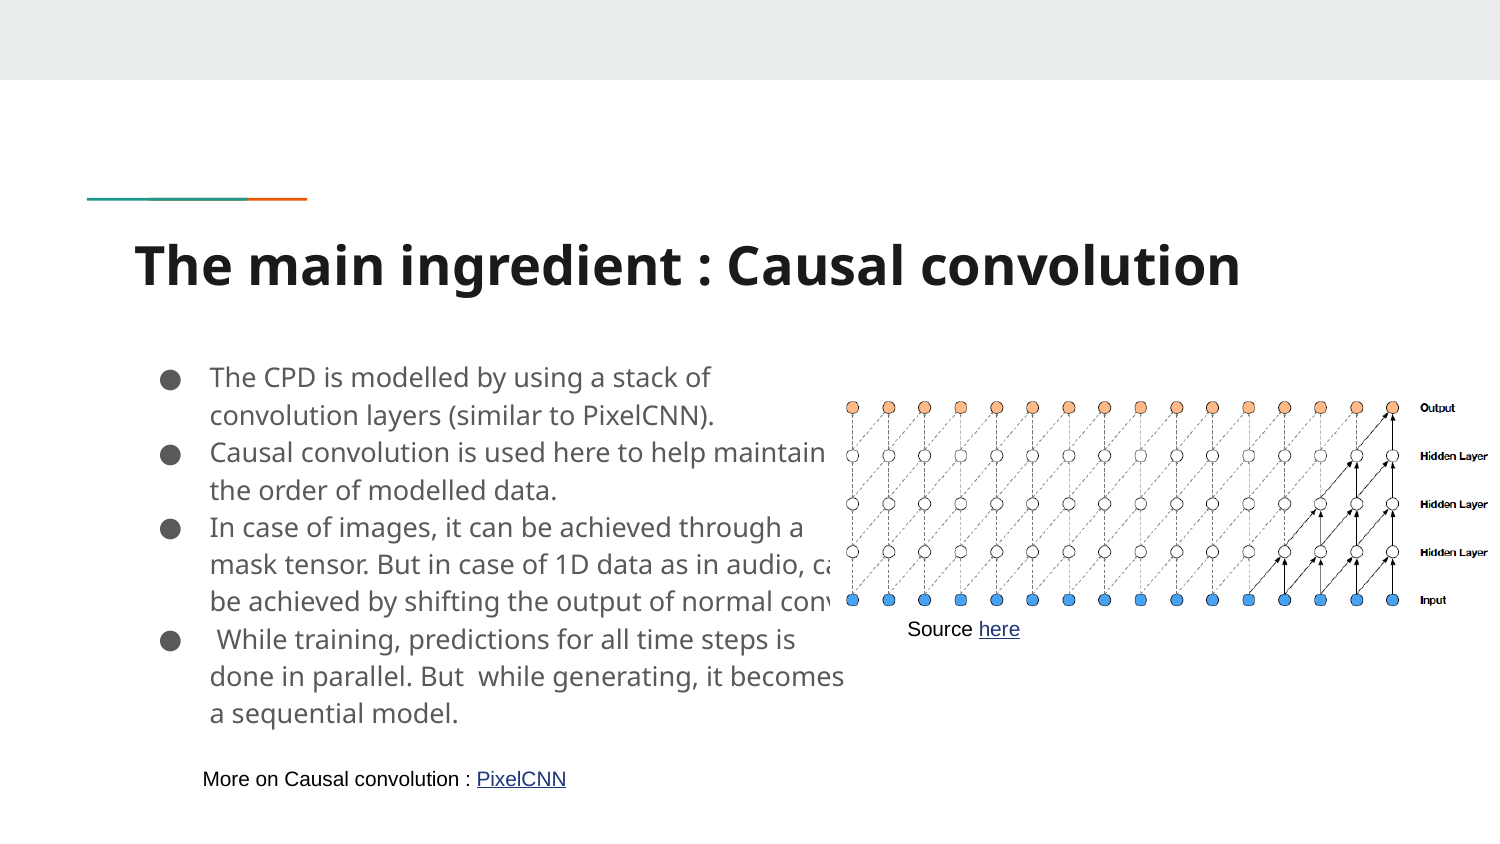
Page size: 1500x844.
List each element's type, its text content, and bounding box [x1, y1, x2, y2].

title The main ingredient : Causal convolution [119, 216, 1381, 305]
picture [830, 378, 1500, 622]
text_box More on Causal convolution : PixelCNN [187, 750, 1391, 814]
text_box Source here [892, 629, 1349, 664]
list The CPD is modelled by using a stack of convolution layers (similar to PixelCNN). Causal convolution is used here to help maintain the order of modelled data. In case of images, it can be achieved through a mask tensor. But in case of 1D data as in audio, can be achieved by shifting the output of normal conv. While training, predictions for all time steps is done in parallel. But while generating, it becomes a sequential model. [119, 341, 880, 770]
